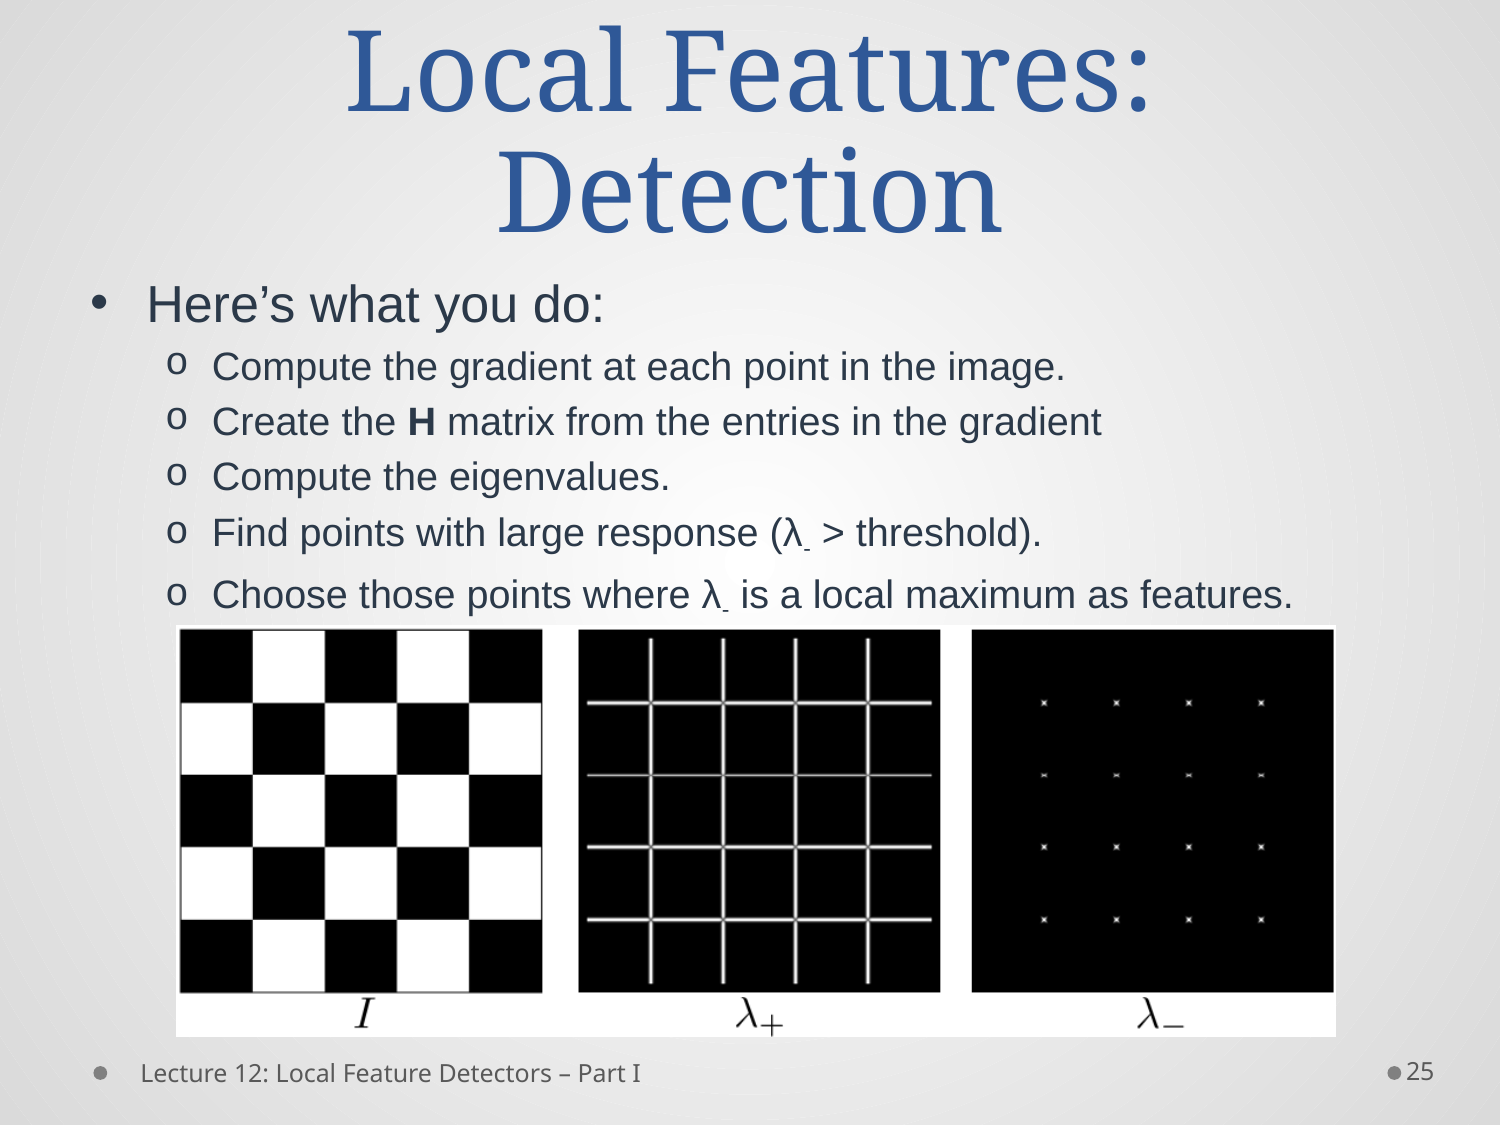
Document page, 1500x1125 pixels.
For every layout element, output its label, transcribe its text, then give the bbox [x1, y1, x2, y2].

list Here’s what you do: Compute the gradient at each point in the image. Create the H matrix from the entries in the gradient Compute the eigenvalues. Find points with large response (λ- > threshold). Choose those points where λ- is a local maximum as features. [74, 262, 1426, 1006]
title Local Features: Detection [75, 0, 1425, 262]
picture [176, 625, 1336, 1037]
slide_number 25 [1401, 1042, 1494, 1103]
